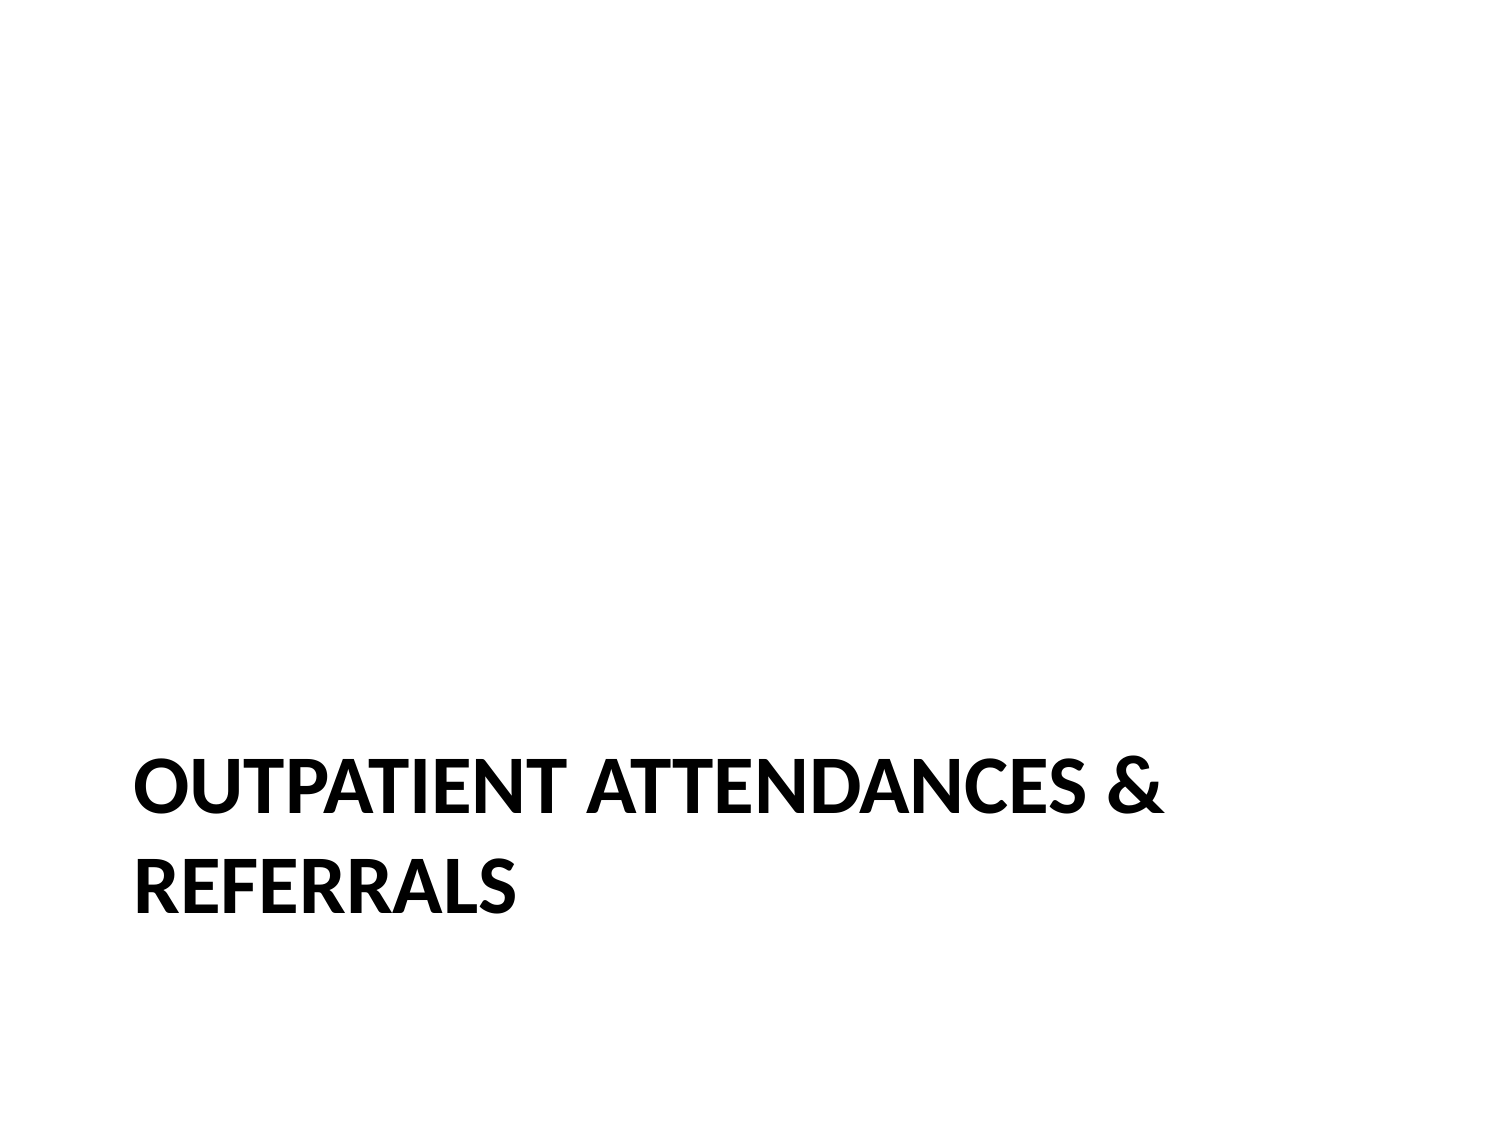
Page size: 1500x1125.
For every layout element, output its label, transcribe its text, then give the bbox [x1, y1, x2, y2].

title Outpatient Attendances & Referrals [118, 722, 1394, 947]
